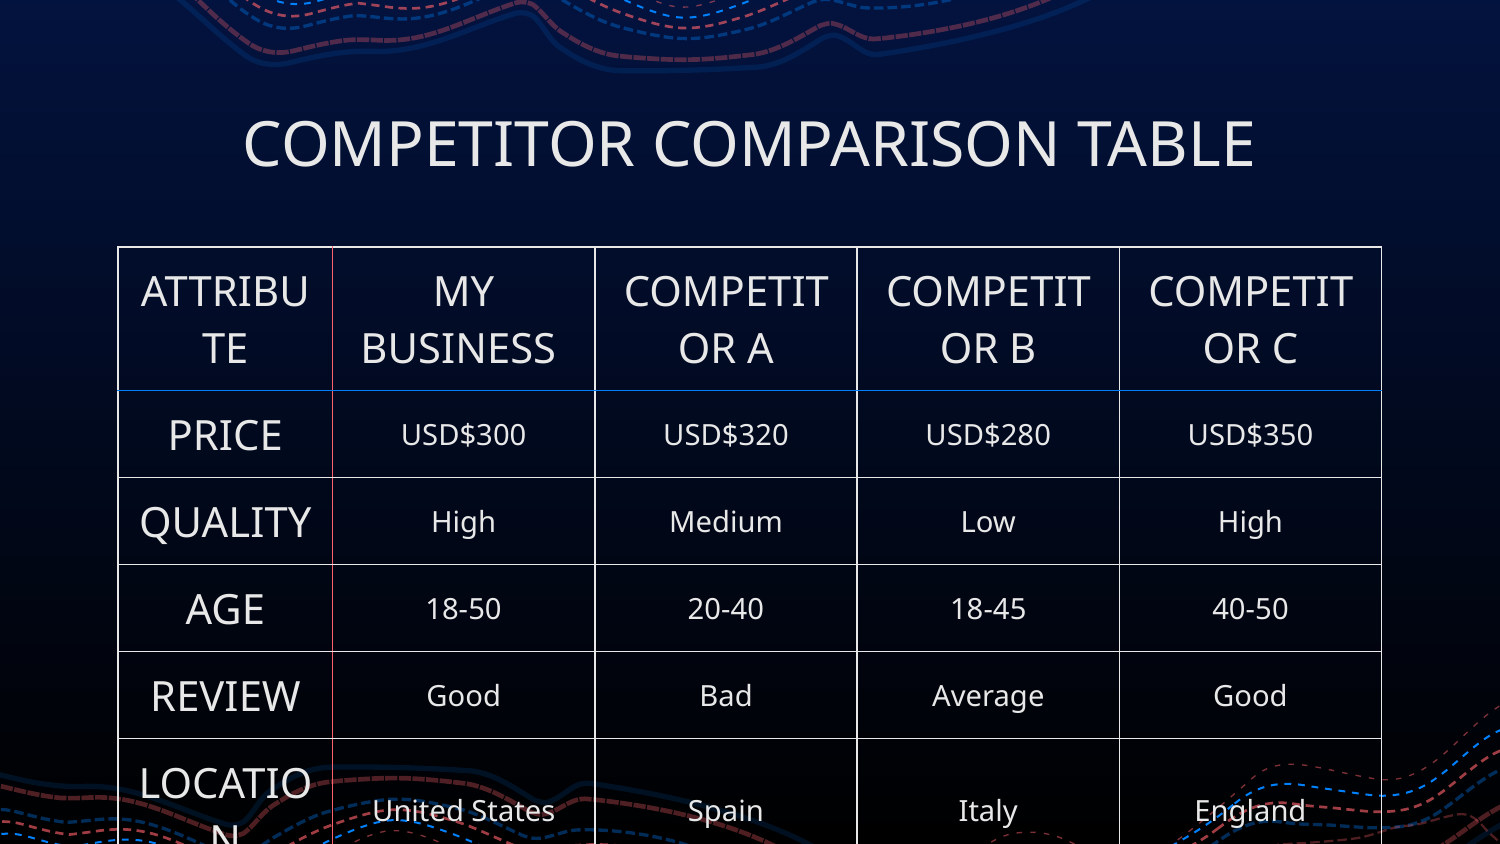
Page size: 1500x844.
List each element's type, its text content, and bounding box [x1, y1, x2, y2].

table_cell Good [333, 652, 594, 738]
table_cell High [333, 478, 594, 564]
table_cell Italy [858, 739, 1119, 844]
table_cell Spain [596, 739, 856, 844]
table_cell Average [858, 652, 1119, 738]
table_header COMPETITOR A [596, 248, 856, 390]
table_cell England [1120, 739, 1381, 844]
table_header COMPETITOR B [858, 248, 1119, 390]
table_cell USD$300 [333, 391, 594, 477]
table_cell USD$350 [1120, 391, 1381, 477]
table_cell 20-40 [596, 565, 856, 651]
table_cell United States [333, 739, 594, 844]
table_header MY BUSINESS [333, 248, 594, 390]
title COMPETITOR COMPARISON TABLE [118, 88, 1382, 192]
table_cell QUALITY [119, 478, 332, 564]
table_header COMPETITOR C [1120, 248, 1381, 390]
table_cell USD$280 [858, 391, 1119, 477]
table_cell Bad [596, 652, 856, 738]
table_cell 18-50 [333, 565, 594, 651]
table_cell High [1120, 478, 1381, 564]
table_cell PRICE [119, 391, 332, 477]
table_cell 40-50 [1120, 565, 1381, 651]
table_cell REVIEW [119, 652, 332, 738]
table_cell Medium [596, 478, 856, 564]
table_cell 18-45 [858, 565, 1119, 651]
table_header ATTRIBUTE [119, 248, 332, 390]
table_cell AGE [119, 565, 332, 651]
table_cell Low [858, 478, 1119, 564]
table_cell LOCATION [119, 739, 332, 844]
table_cell Good [1120, 652, 1381, 738]
table_cell USD$320 [596, 391, 856, 477]
